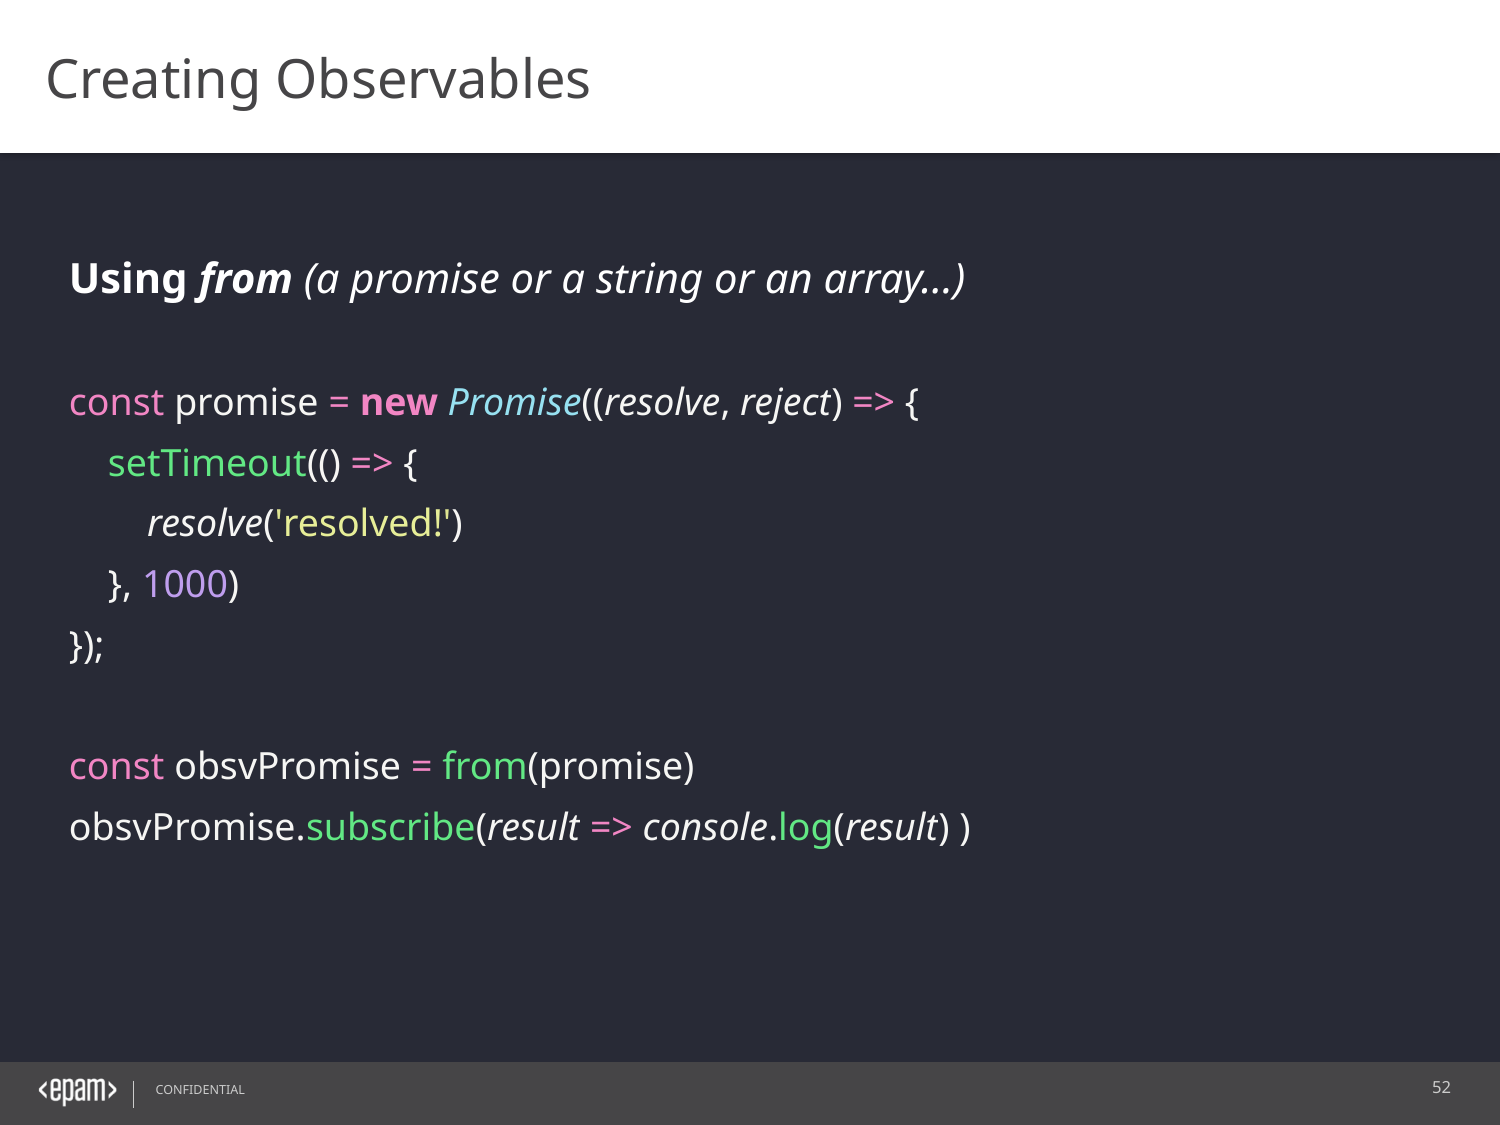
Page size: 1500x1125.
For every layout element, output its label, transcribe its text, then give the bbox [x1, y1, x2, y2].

list Using from (a promise or a string or an array…) const promise = new Promise((resolve, reject) => { setTimeout(() => { resolve('resolved!') }, 1000) }); const obsvPromise = from(promise) obsvPromise.subscribe(result => console.log(result) ) [57, 235, 1426, 895]
picture [38, 1078, 117, 1107]
list Creating Observables [0, 0, 1500, 153]
